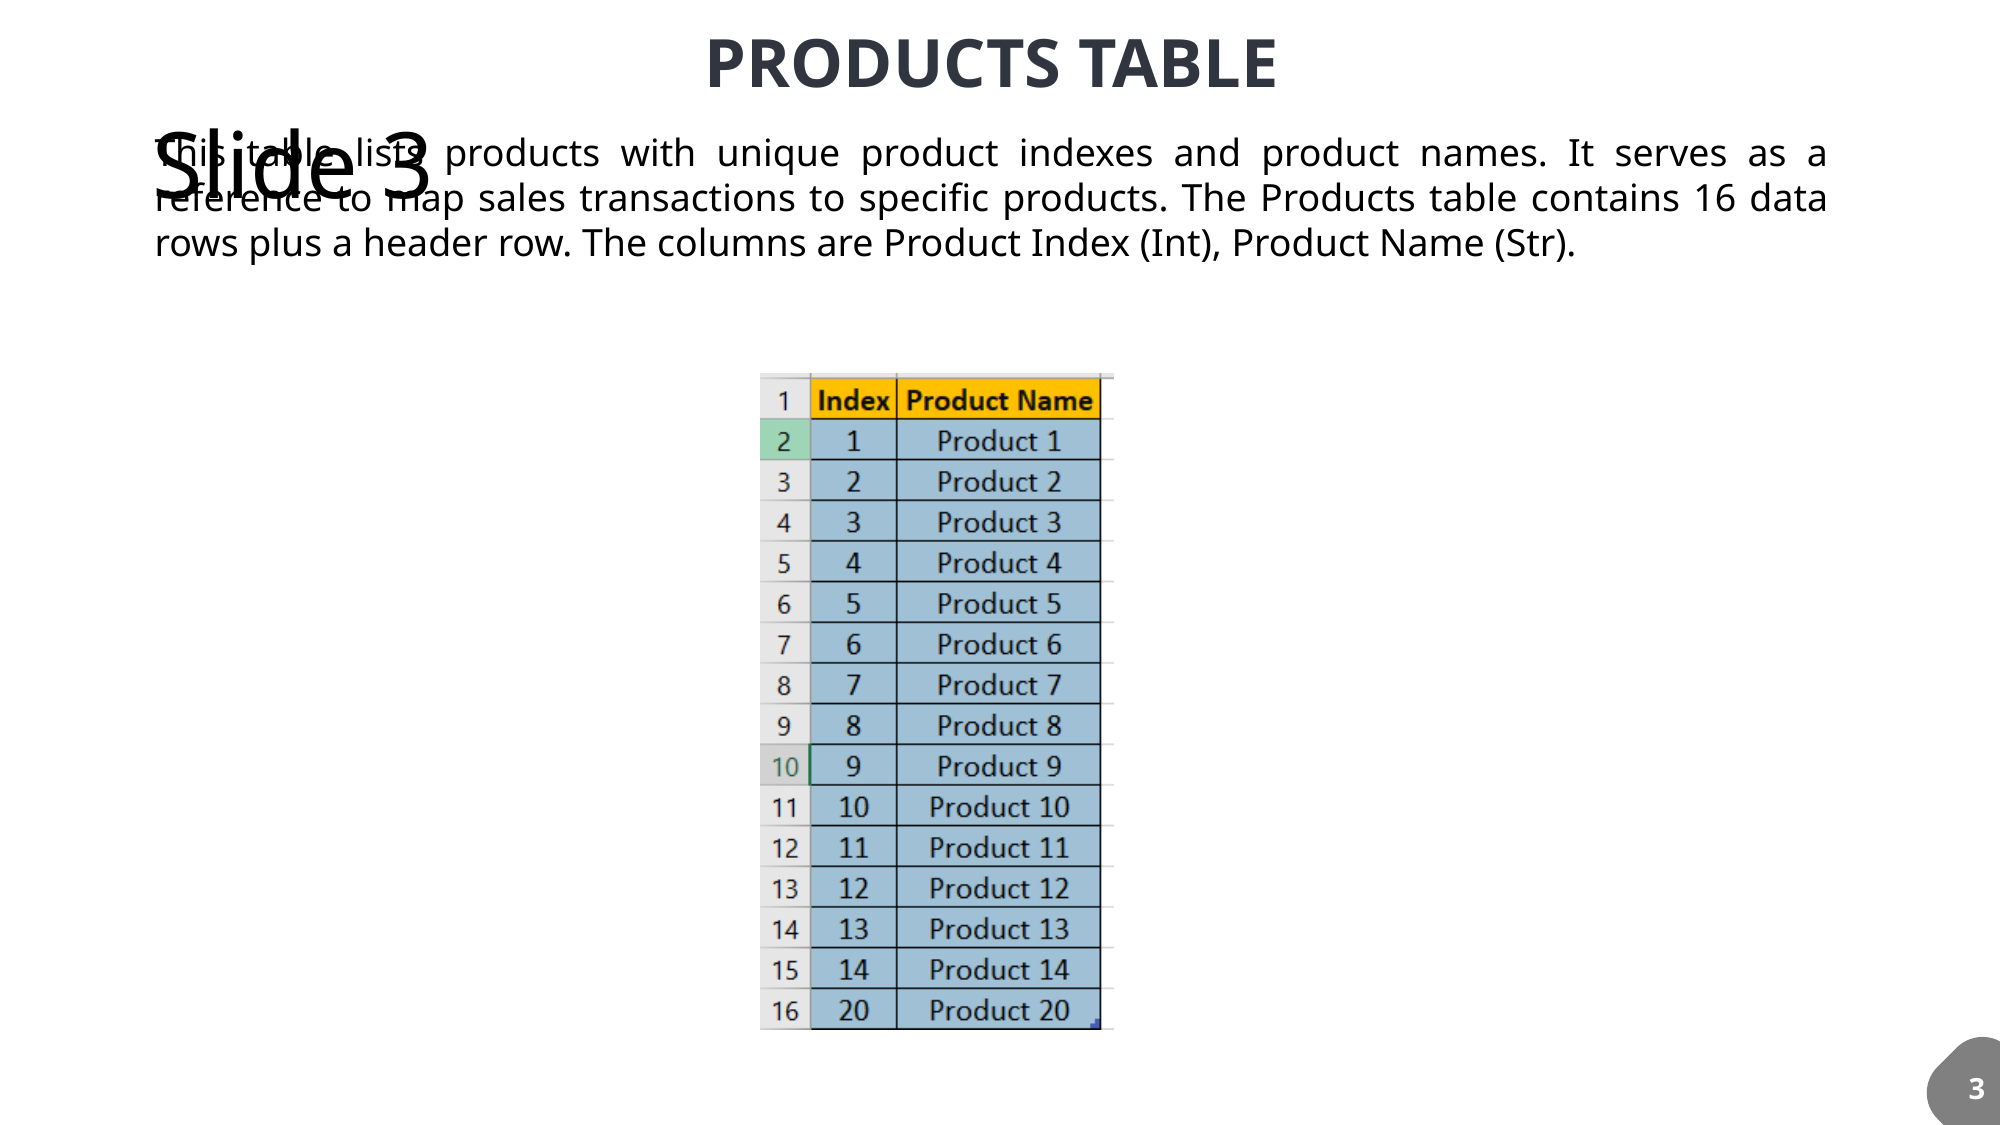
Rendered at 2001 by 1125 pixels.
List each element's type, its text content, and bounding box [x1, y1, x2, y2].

text_box PRODUCTS TABLE [704, 21, 1280, 59]
text_box 3 [1953, 1063, 2000, 1113]
text_box This table lists products with unique product indexes and product names. It serves as a reference to map sales transactions to specific products. The Products table contains 16 data rows plus a header row. The columns are Product Index (Int), Product Name (Str). [139, 121, 1845, 272]
title Slide 3 [137, 59, 1863, 278]
picture [760, 373, 1114, 1030]
text_box [1925, 1035, 2000, 1125]
